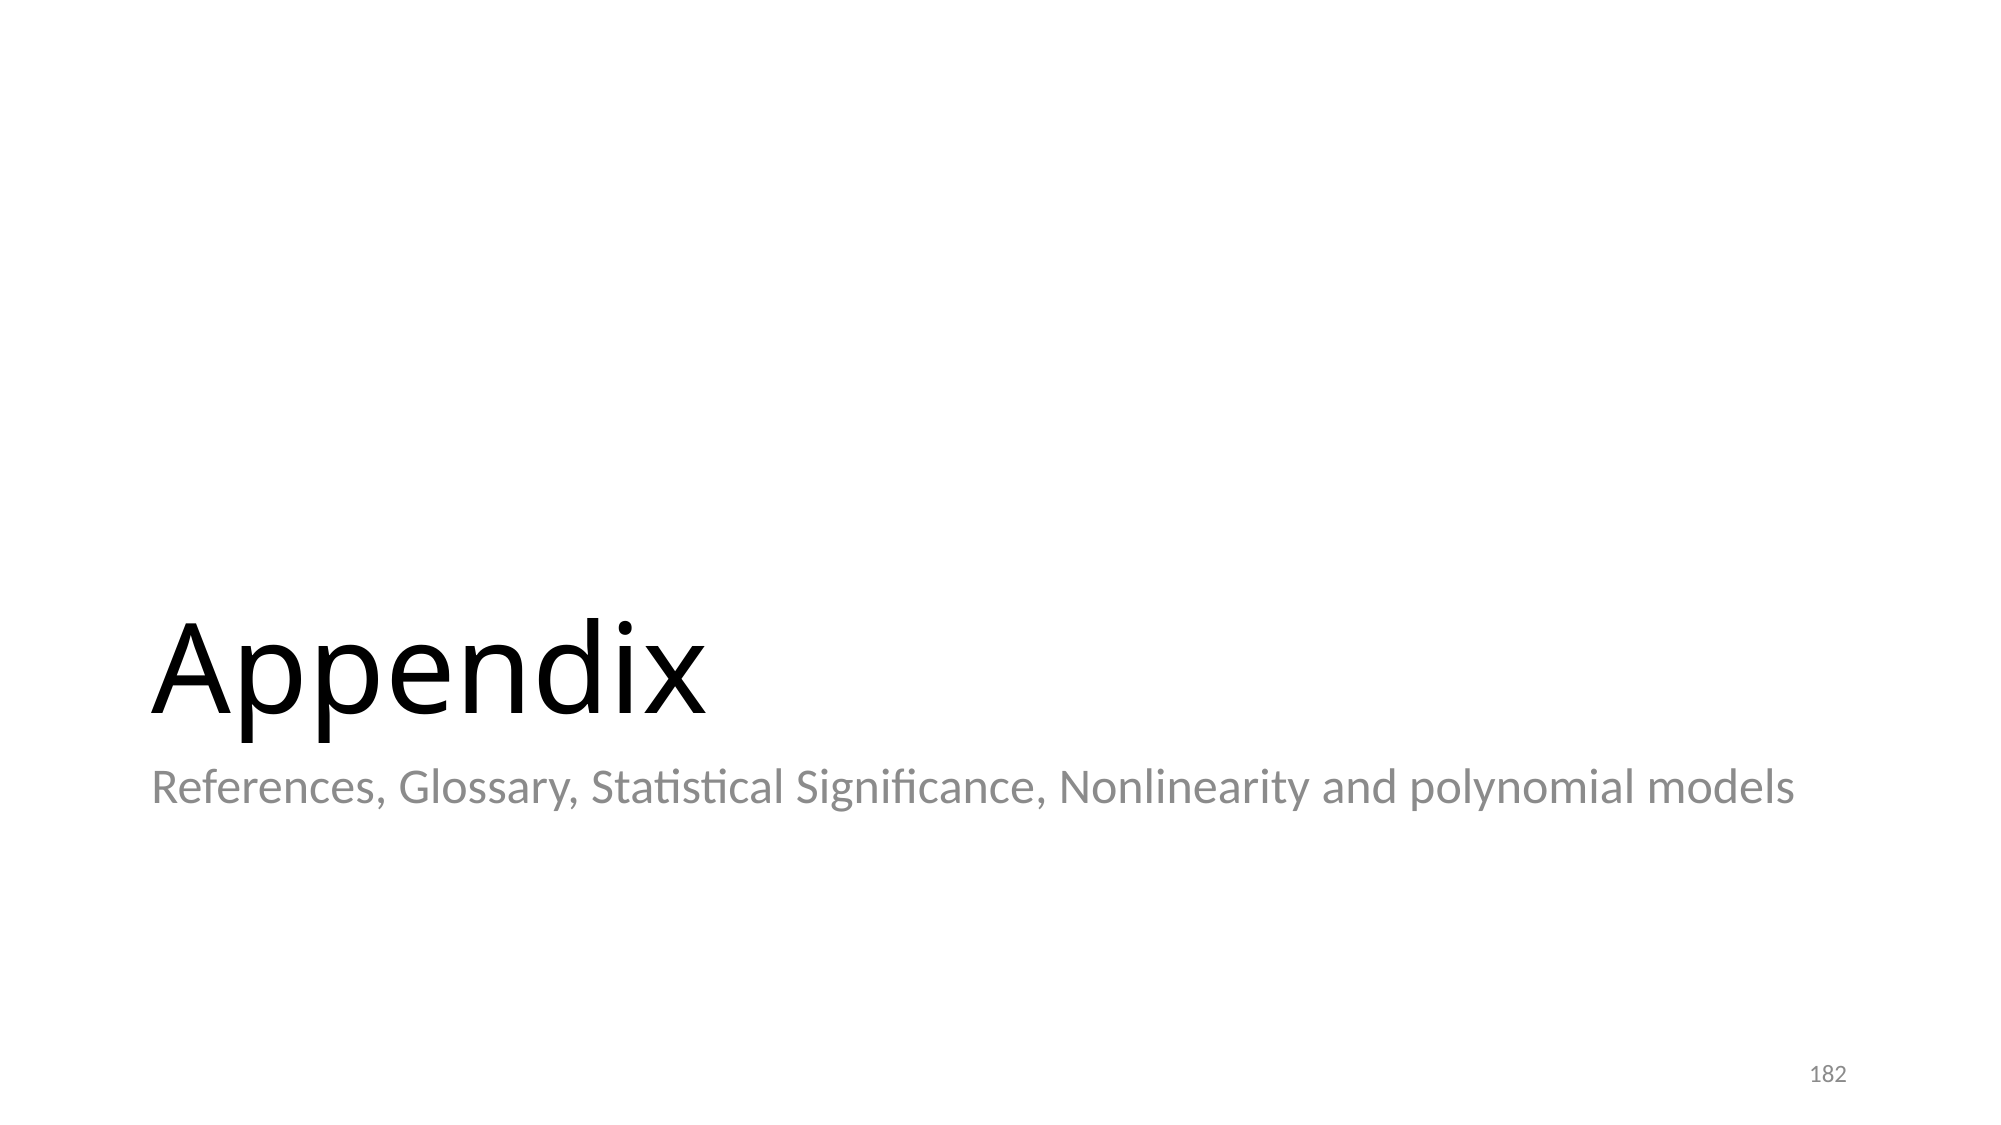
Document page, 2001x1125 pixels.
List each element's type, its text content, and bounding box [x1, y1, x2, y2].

title Appendix [136, 280, 1862, 749]
list References, Glossary, Statistical Significance, Nonlinearity and polynomial models [136, 752, 1862, 999]
slide_number 182 [1412, 1042, 1863, 1103]
